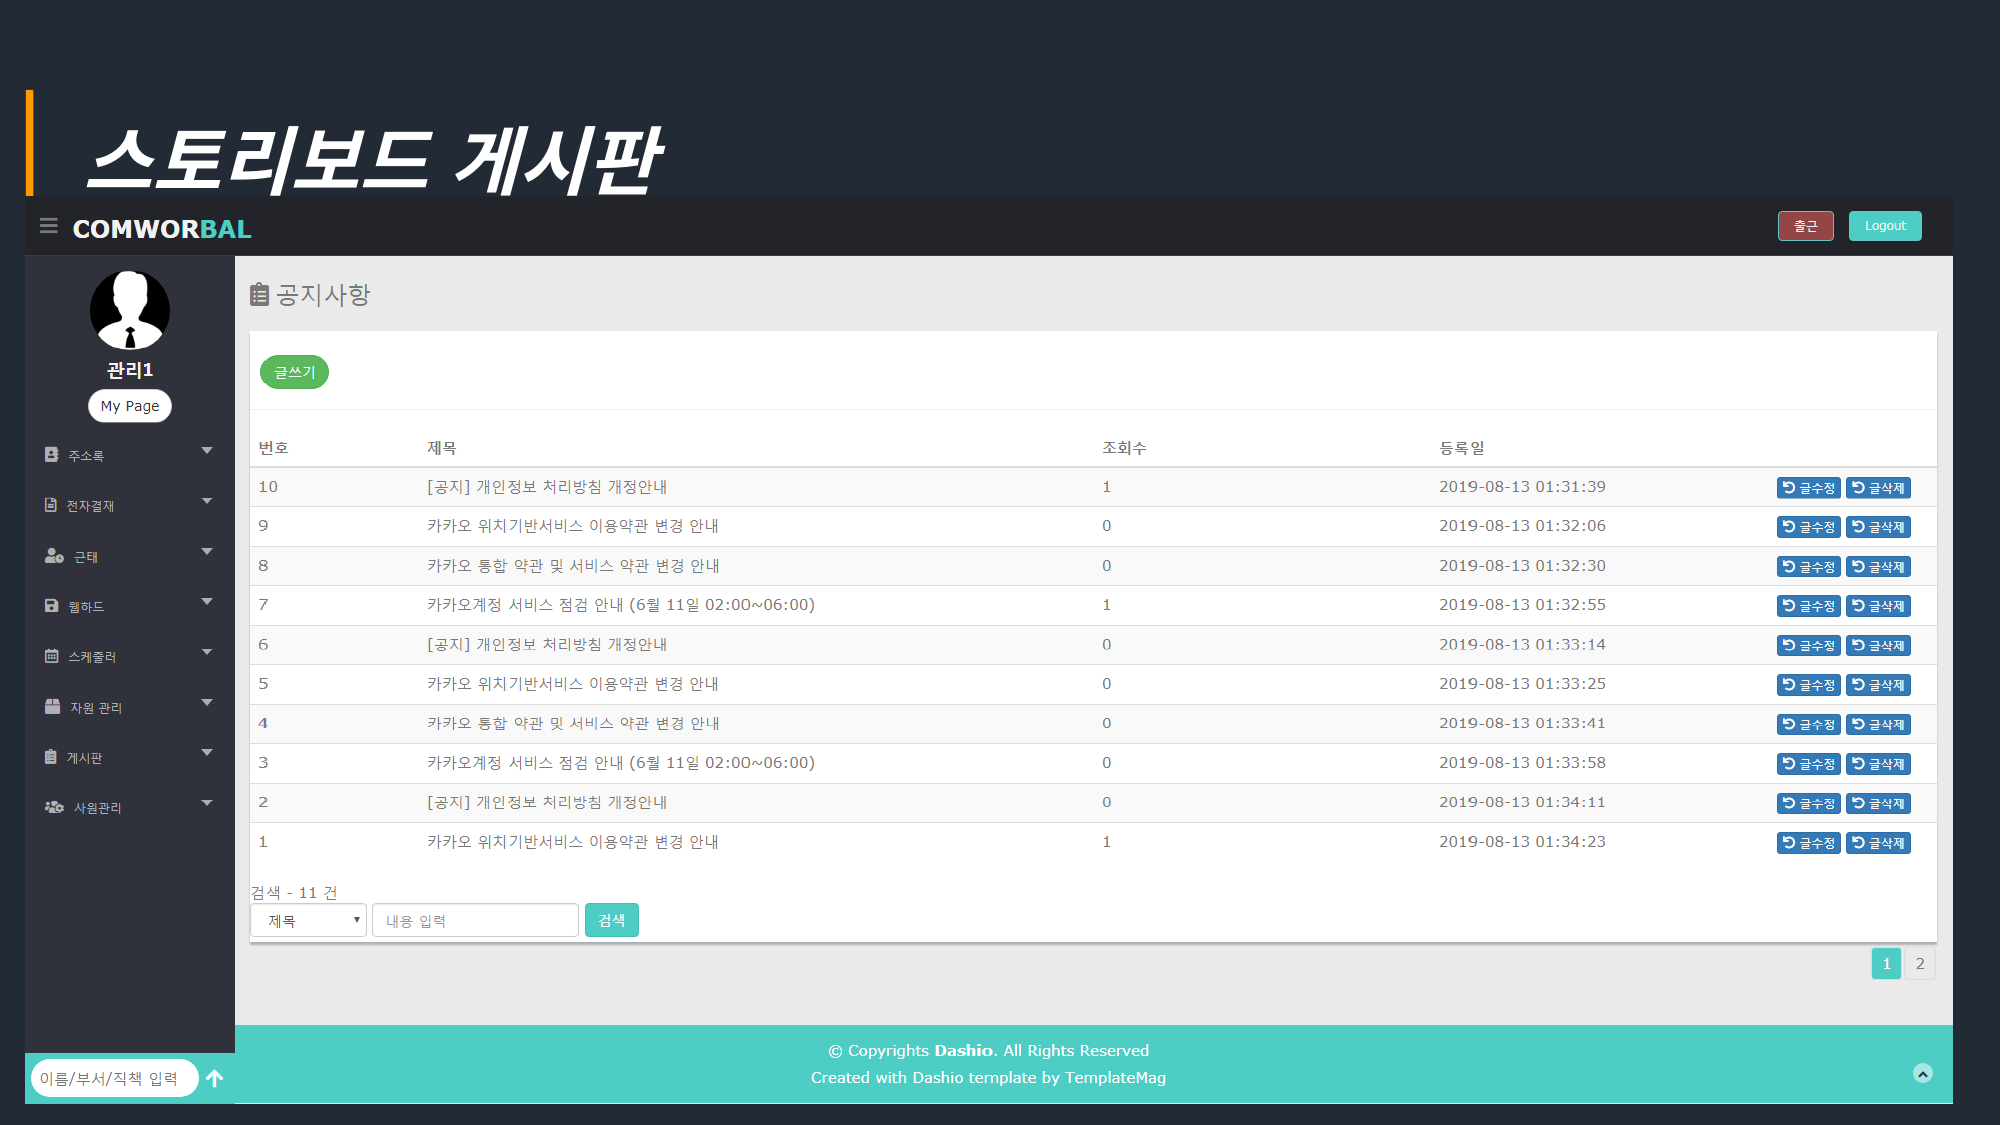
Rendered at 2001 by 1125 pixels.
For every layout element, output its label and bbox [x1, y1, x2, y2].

picture [25, 196, 1953, 1104]
text_box [25, 62, 1336, 196]
